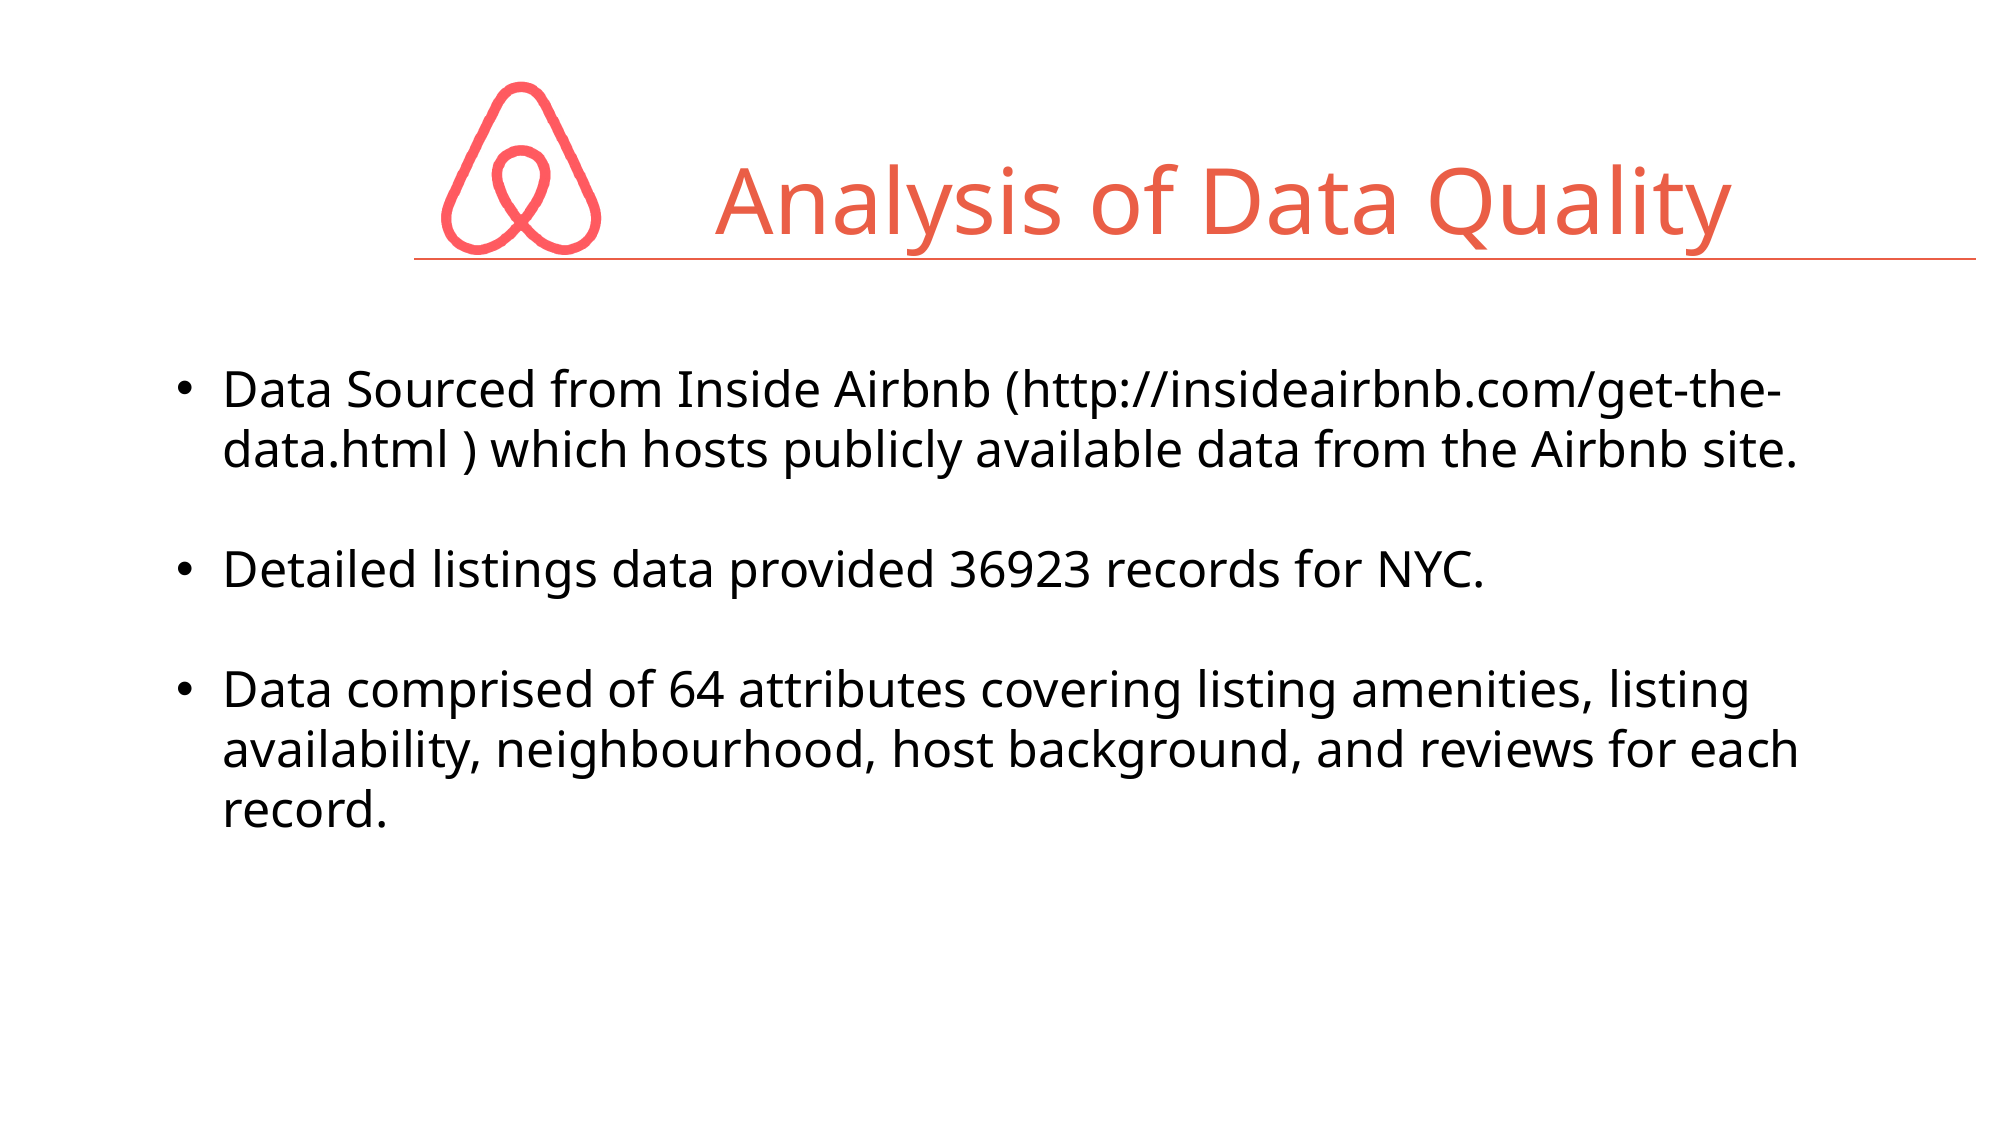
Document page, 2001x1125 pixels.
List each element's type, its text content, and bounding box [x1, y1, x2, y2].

title Analysis of Data Quality [701, 96, 2000, 314]
picture [341, 0, 701, 332]
text_box Data Sourced from Inside Airbnb (http://insideairbnb.com/get-the-data.html ) which hosts publicly available data from the Airbnb site. Detailed listings data provided 36923 records for NYC. Data comprised of 64 attributes covering listing amenities, listing availability, neighbourhood, host background, and reviews for each record. [161, 350, 1839, 1125]
